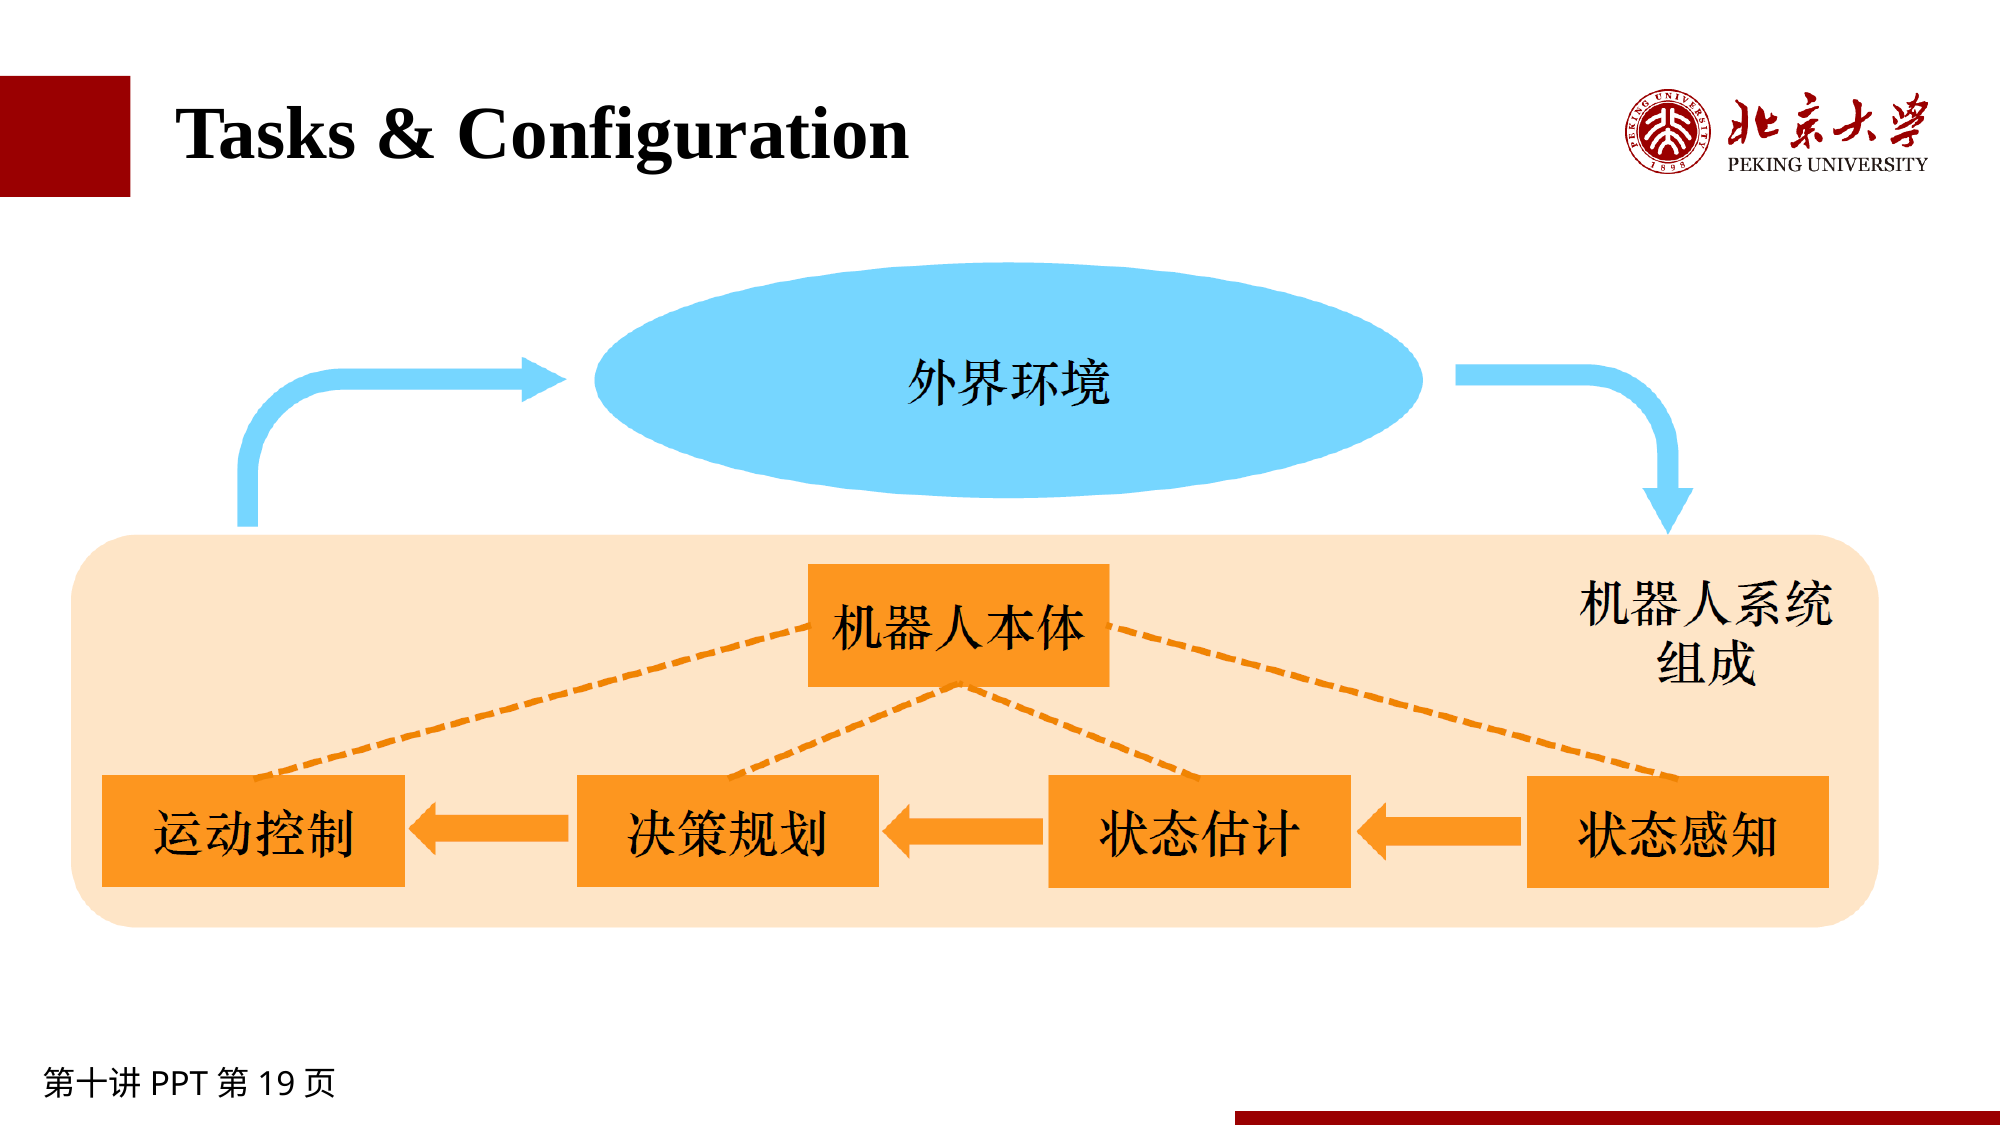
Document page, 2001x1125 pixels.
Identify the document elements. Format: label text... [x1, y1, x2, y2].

text_box Tasks & Configuration [160, 75, 926, 181]
picture [40, 256, 1905, 956]
text_box [0, 75, 131, 197]
text_box 第十讲PPT第19页 [27, 1054, 743, 1110]
text_box [1235, 1111, 2000, 1125]
picture [1625, 89, 1928, 174]
